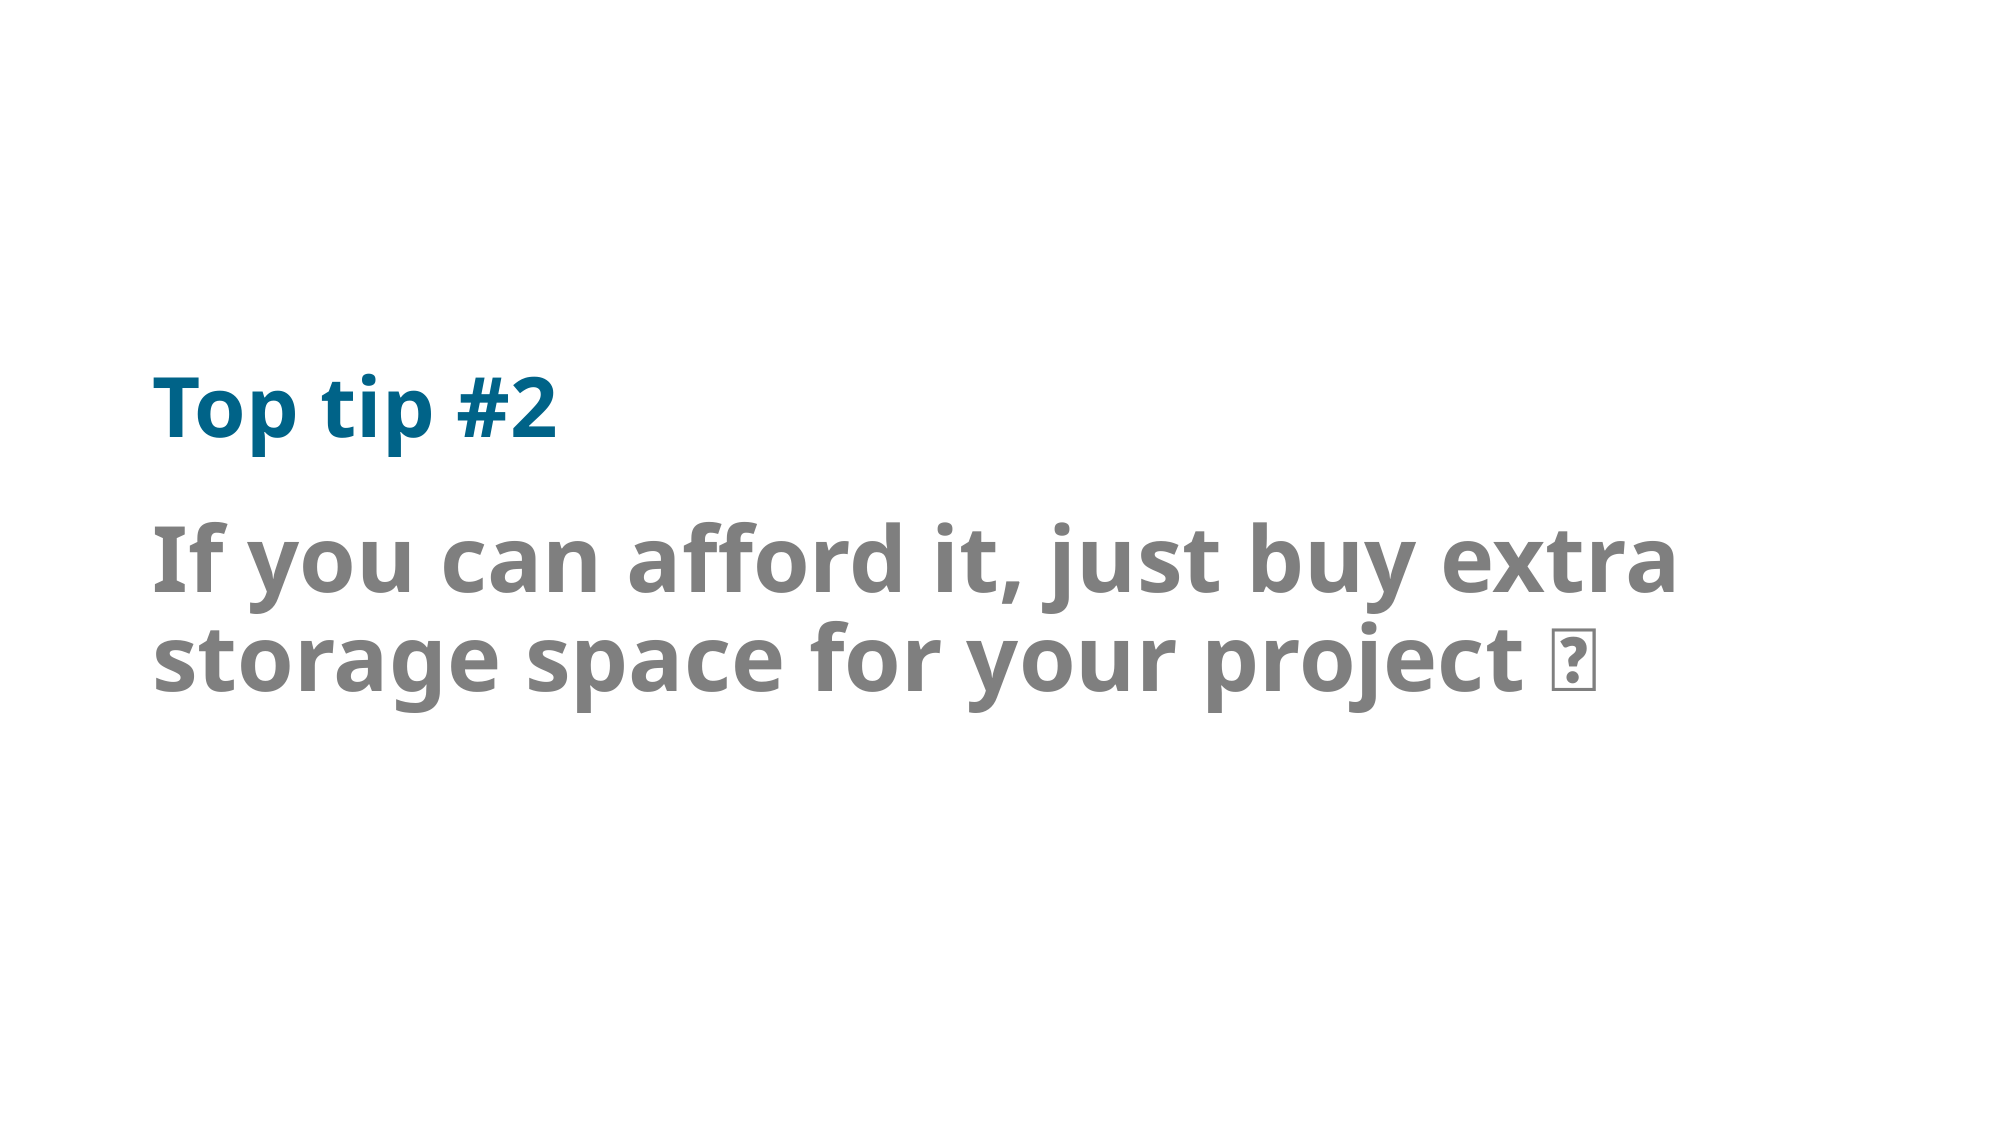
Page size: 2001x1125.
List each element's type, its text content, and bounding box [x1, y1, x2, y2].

text_box If you can afford it, just buy extra storage space for your project  [137, 503, 1863, 722]
title Top tip #2 [137, 295, 1863, 503]
